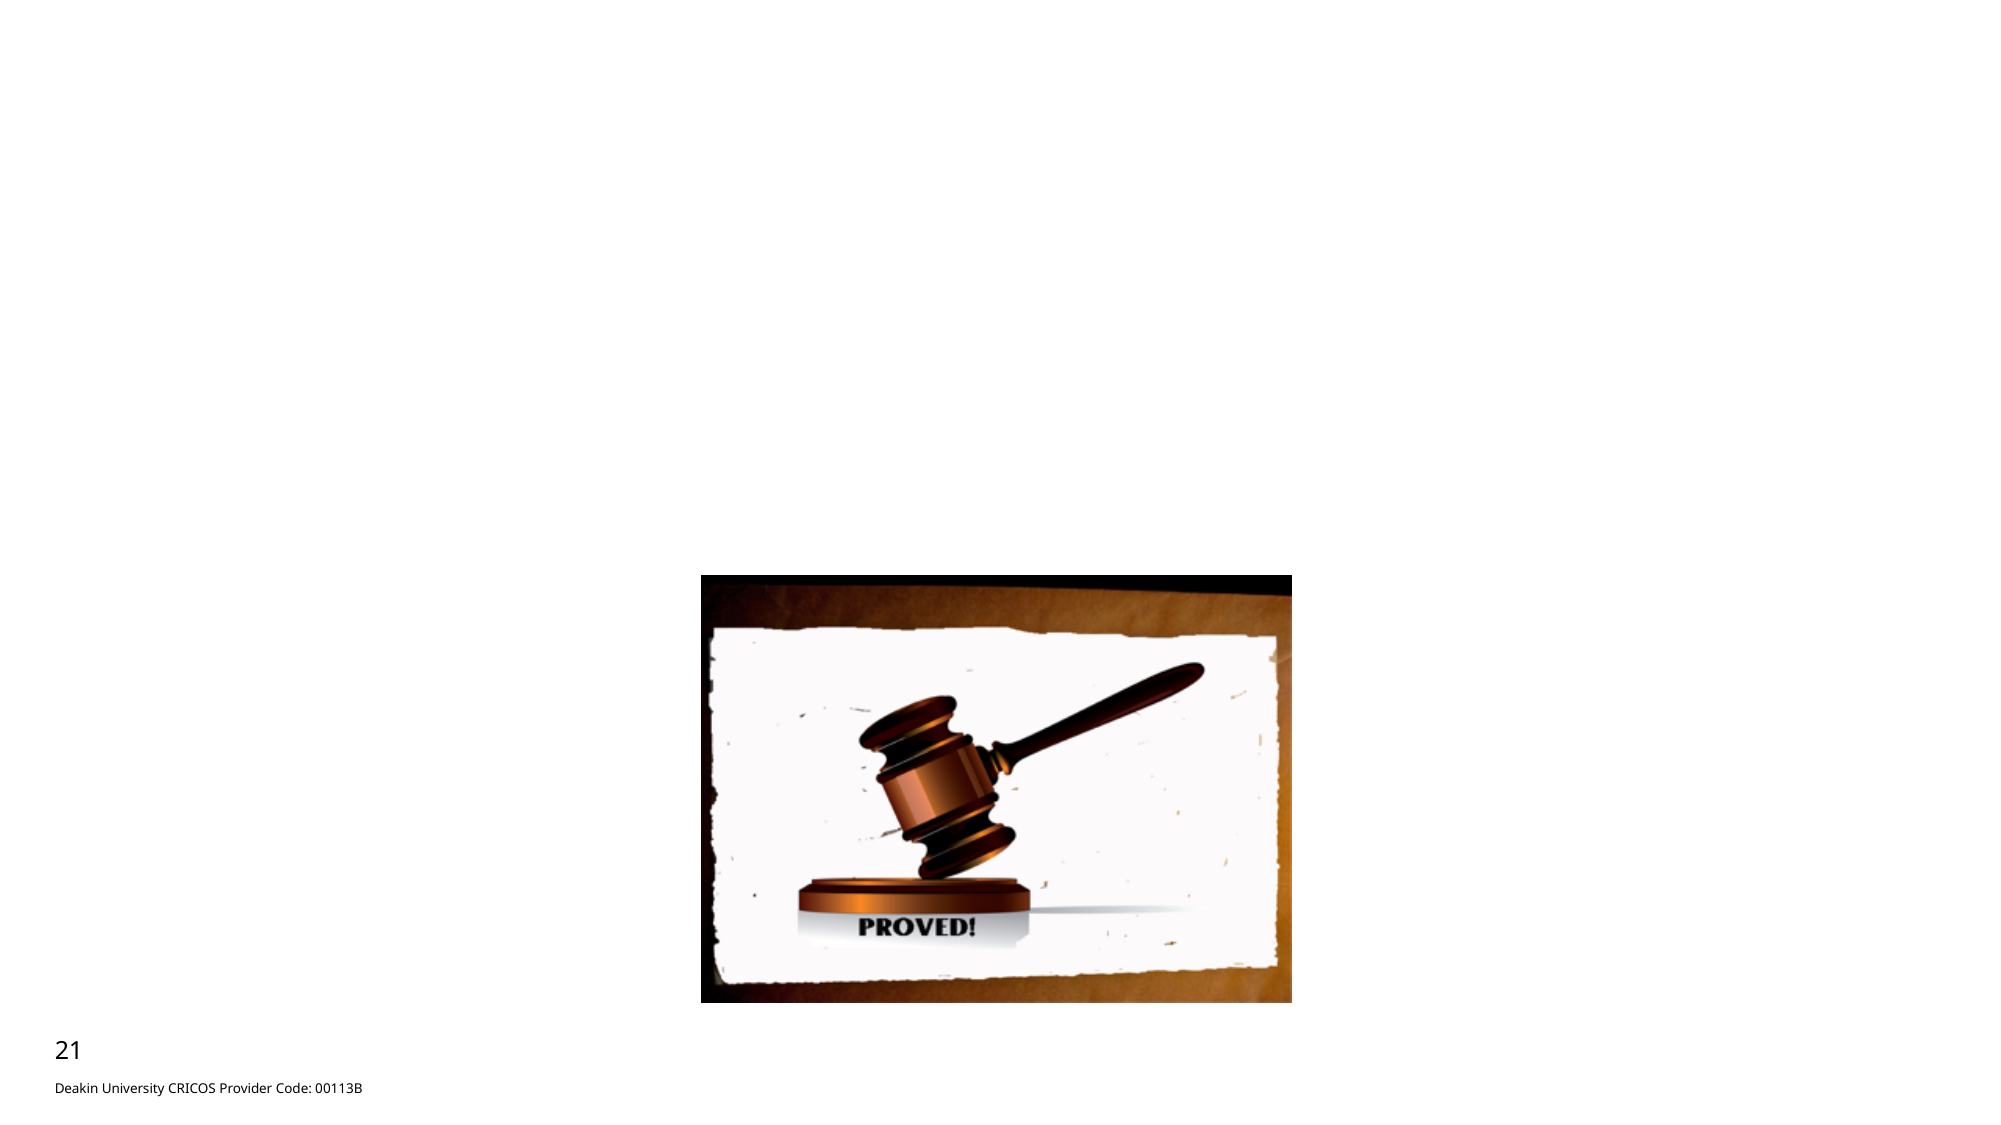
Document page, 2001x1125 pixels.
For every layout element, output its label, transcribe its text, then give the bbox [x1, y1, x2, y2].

footer Deakin University CRICOS Provider Code: 00113B [39, 1072, 1127, 1107]
picture [701, 575, 1292, 1003]
slide_number 21 [39, 1031, 135, 1072]
